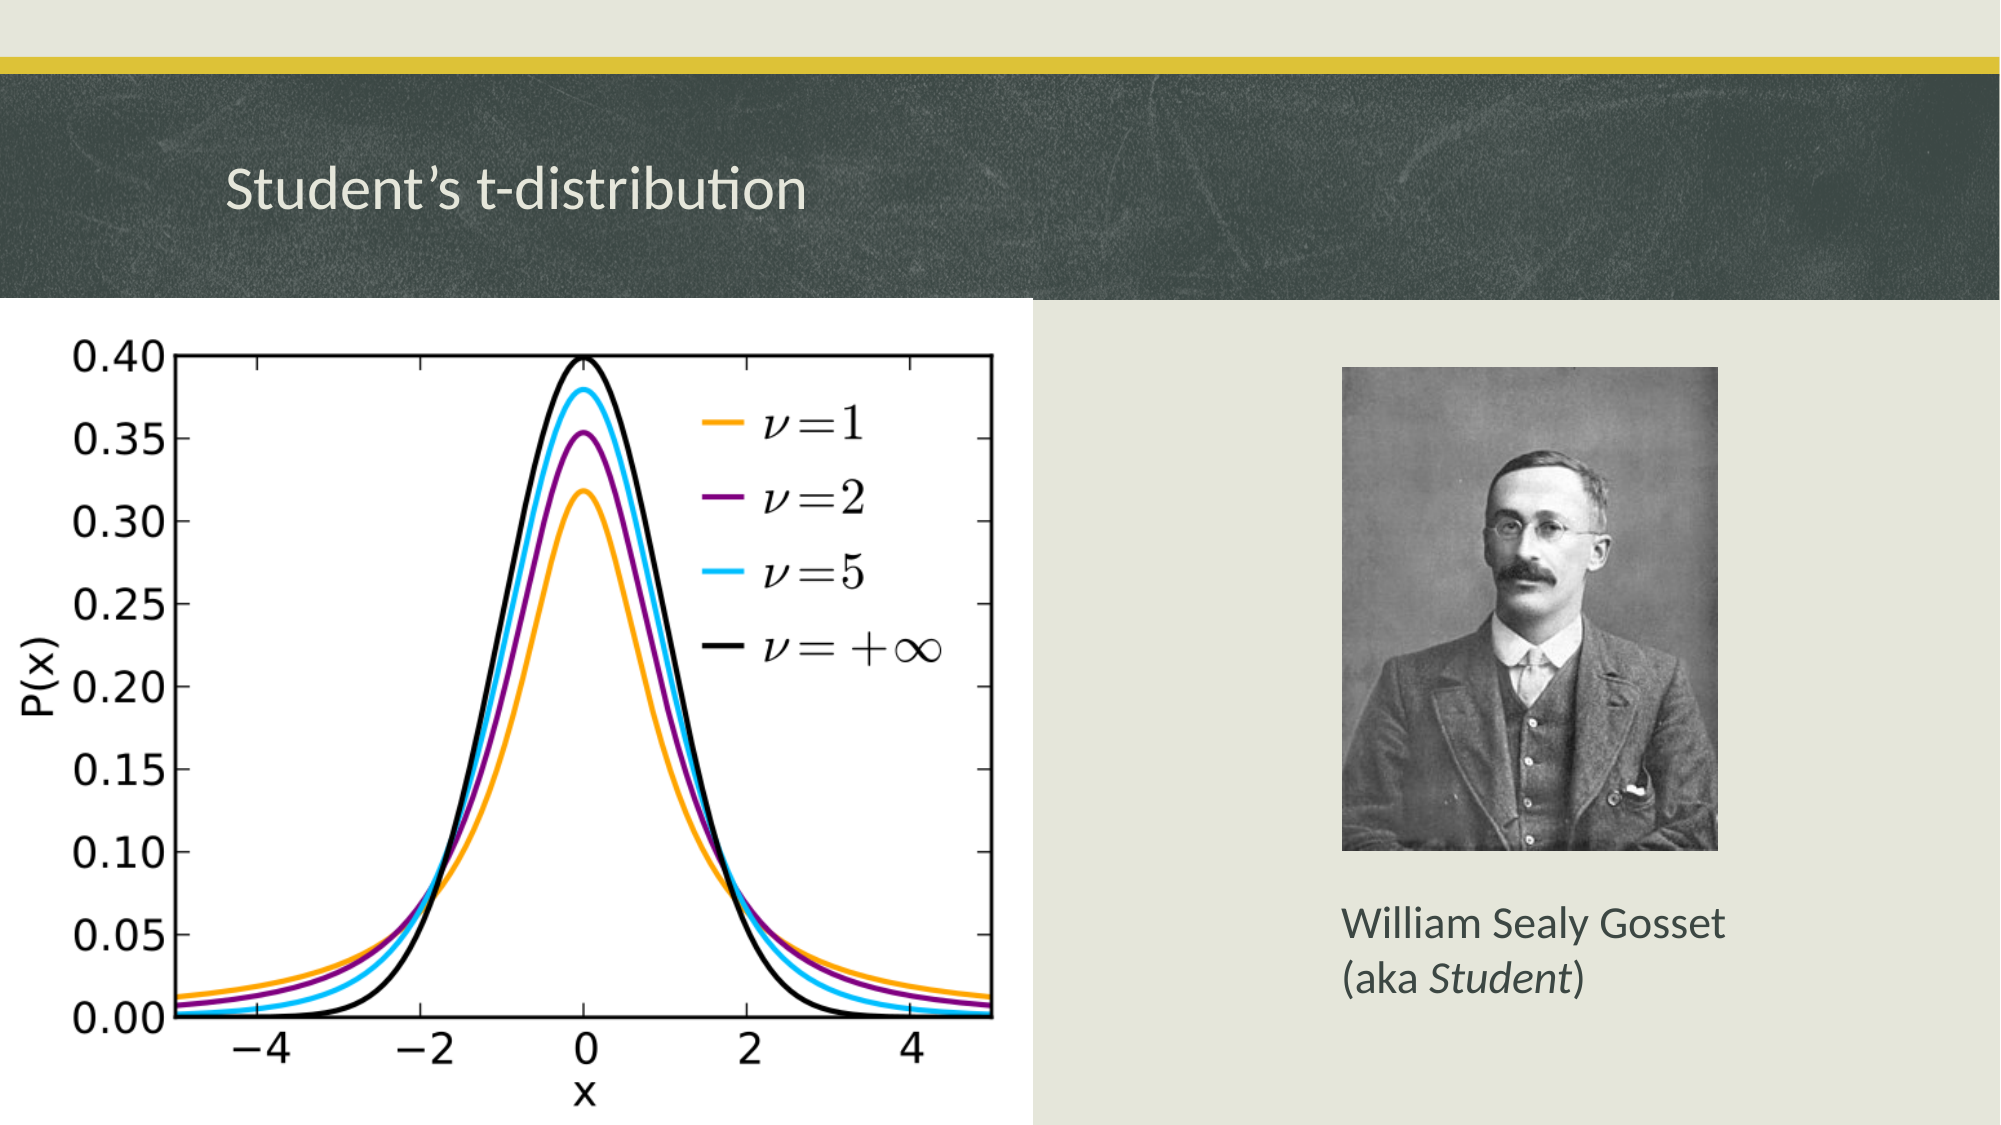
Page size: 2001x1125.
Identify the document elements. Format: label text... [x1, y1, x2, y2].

title Student’s t-distribution [210, 76, 1790, 300]
text_box William Sealy Gosset (aka Student) [1326, 885, 1956, 1018]
picture [0, 74, 2000, 1125]
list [1342, 367, 1718, 851]
